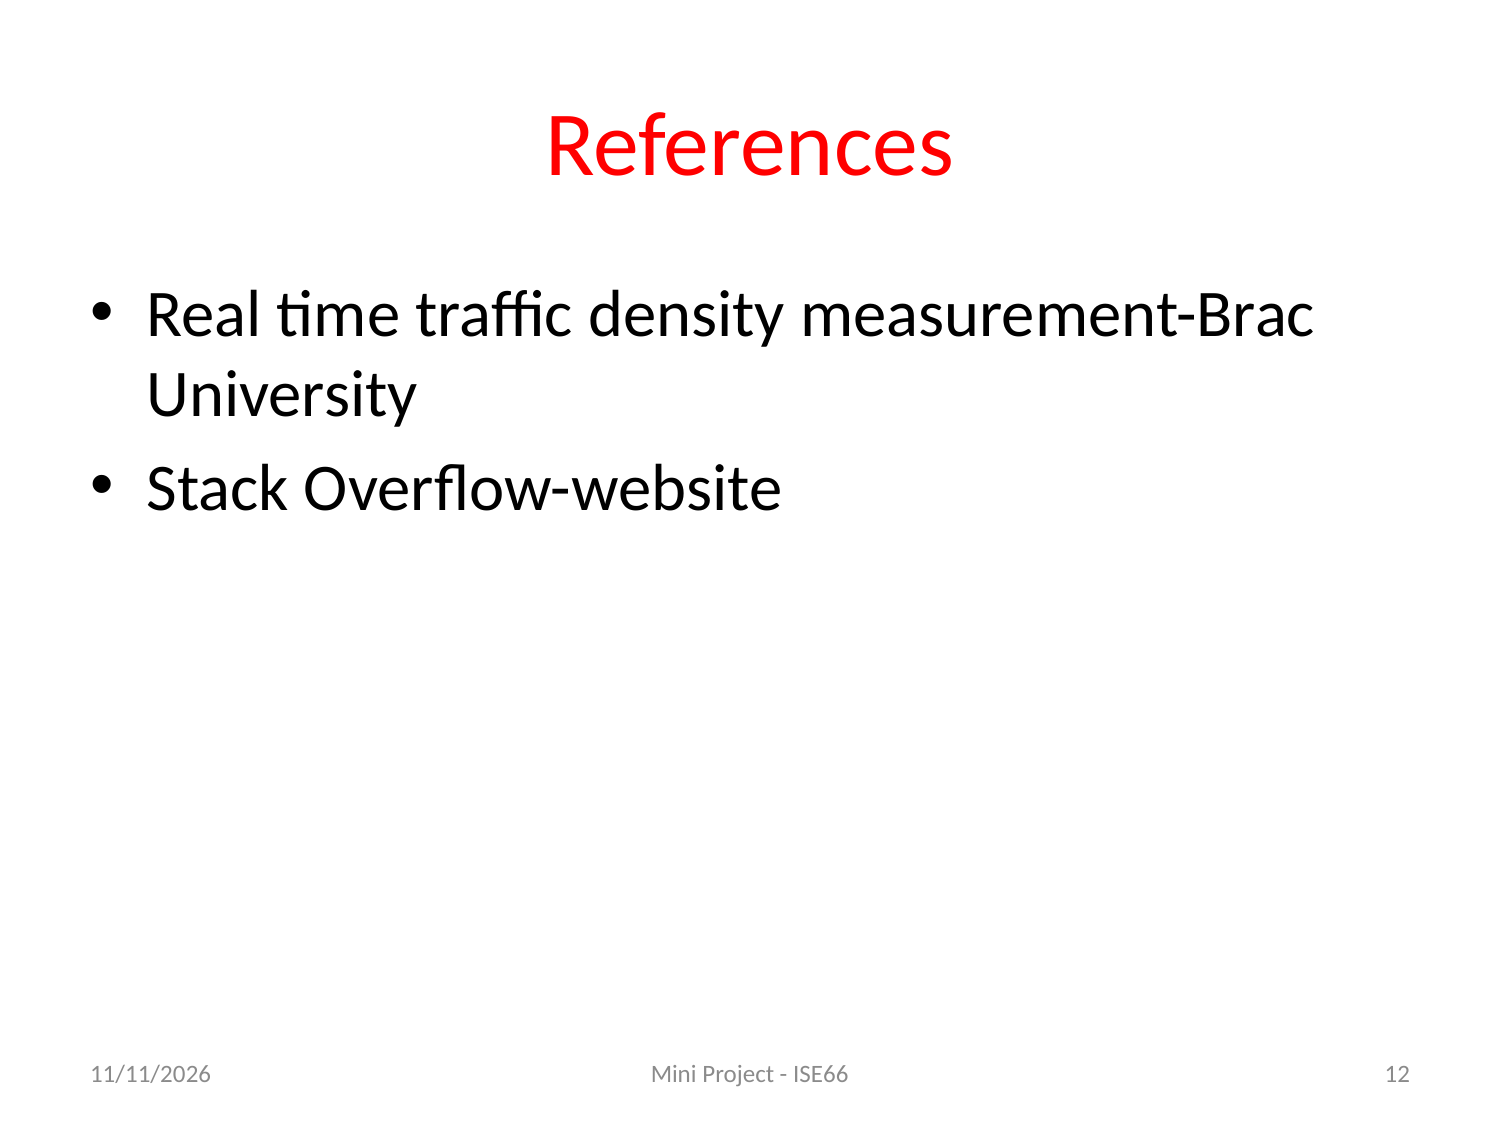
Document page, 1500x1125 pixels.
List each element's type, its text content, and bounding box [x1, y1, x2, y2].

footer Mini Project - ISE66 [512, 1042, 988, 1103]
slide_number 12 [1074, 1042, 1425, 1103]
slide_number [75, 1042, 425, 1103]
list Real time traffic density measurement-Brac University Stack Overflow-website [75, 262, 1425, 1005]
title References [75, 45, 1425, 233]
